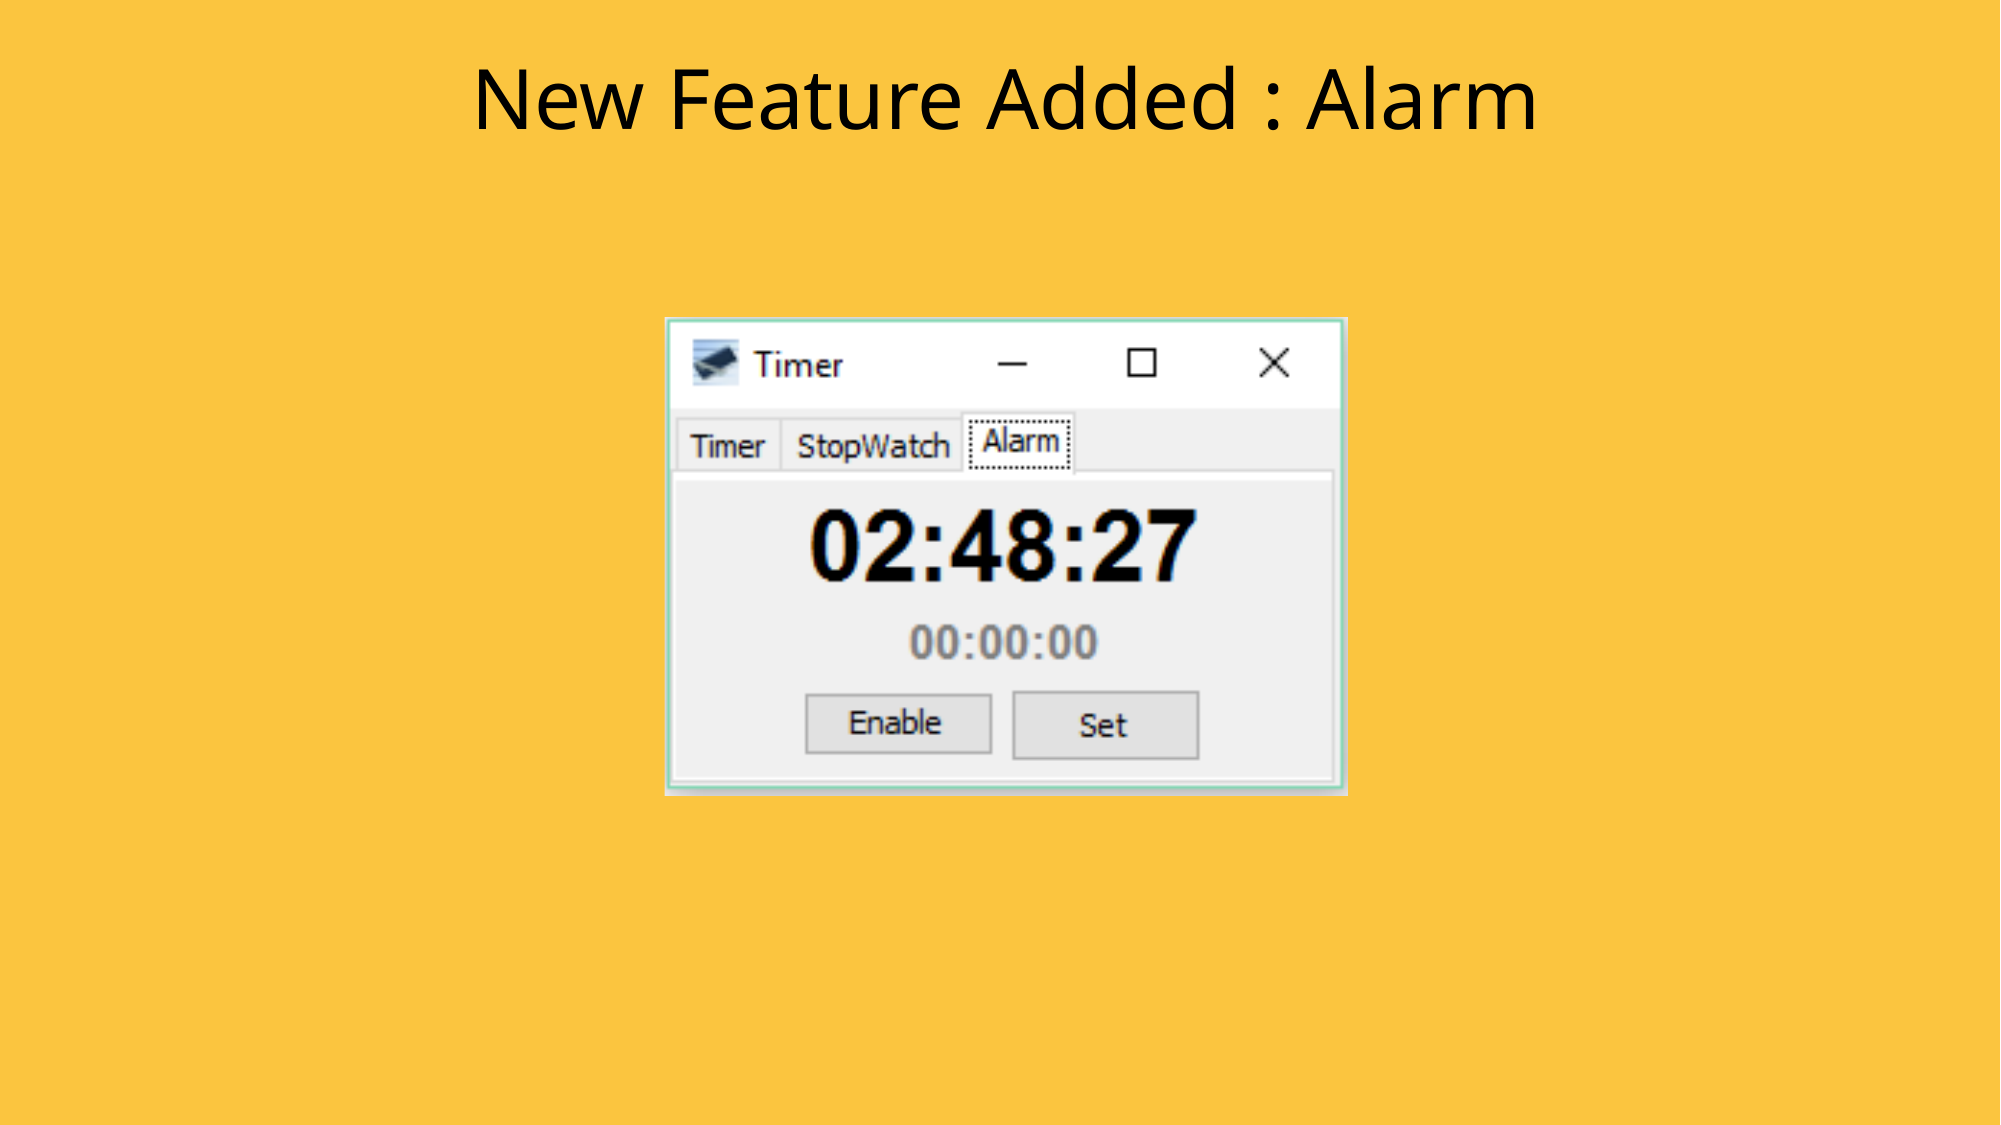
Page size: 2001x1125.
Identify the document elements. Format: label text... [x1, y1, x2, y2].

picture [664, 317, 1348, 796]
text_box New Feature Added : Alarm [221, 39, 1791, 154]
